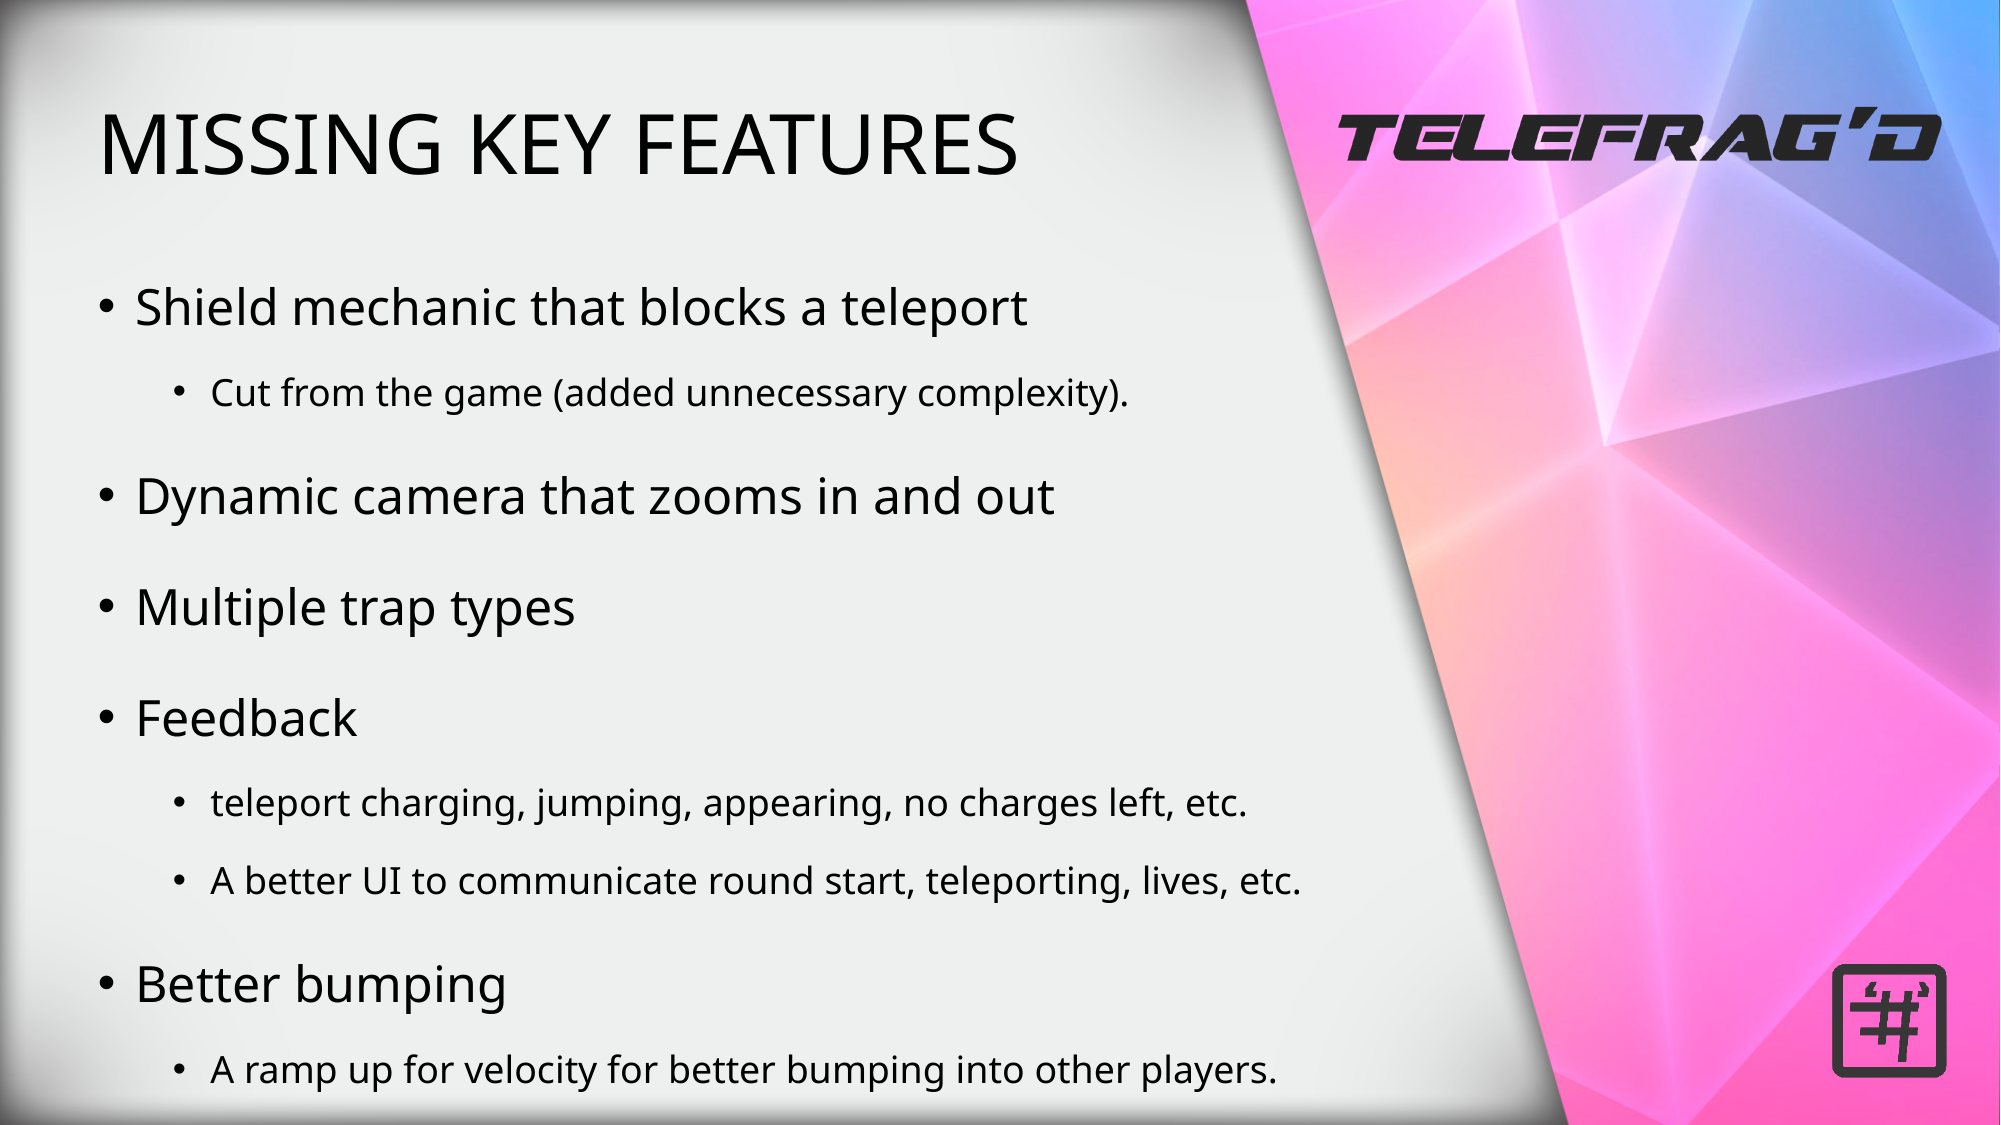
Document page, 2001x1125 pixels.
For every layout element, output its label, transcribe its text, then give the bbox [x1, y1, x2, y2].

list MISSING KEY FEATURES [82, 94, 1191, 219]
list Shield mechanic that blocks a teleport Cut from the game (added unnecessary complexity). Dynamic camera that zooms in and out Multiple trap types Feedback teleport charging, jumping, appearing, no charges left, etc. A better UI to communicate round start, teleporting, lives, etc. Better bumping A ramp up for velocity for better bumping into other players. [82, 238, 1769, 1093]
picture [0, 0, 2001, 1125]
